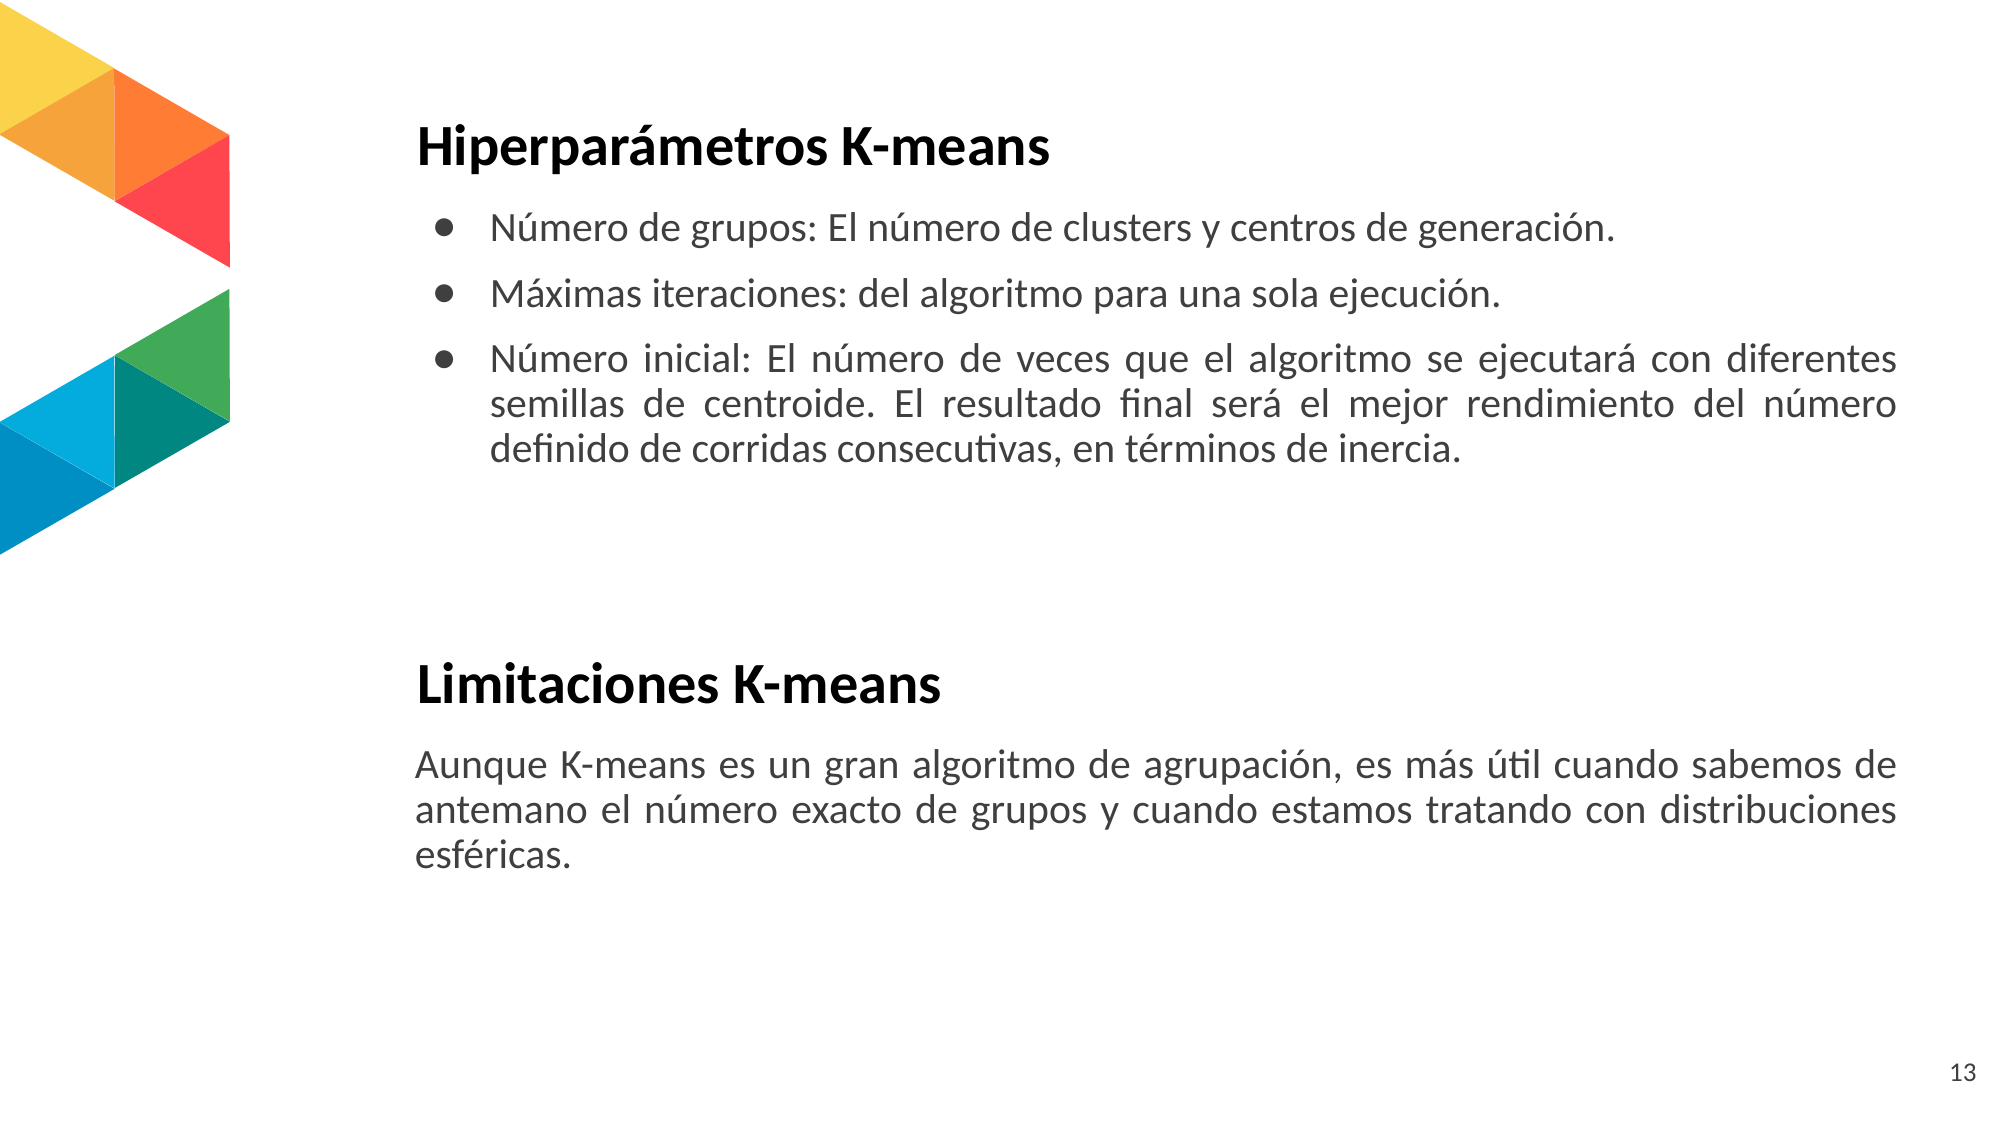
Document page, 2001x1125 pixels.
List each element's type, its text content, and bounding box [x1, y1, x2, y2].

title Hiperparámetros K-means [402, 108, 1916, 294]
title Limitaciones K-means [402, 645, 1916, 832]
subtitle Aunque K-means es un gran algoritmo de agrupación, es más útil cuando sabemos de antemano el número exacto de grupos y cuando estamos tratando con distribuciones esféricas. [399, 735, 1914, 939]
subtitle Número de grupos: El número de clusters y centros de generación. Máximas iteraciones: del algoritmo para una sola ejecución. Número inicial: El número de veces que el algoritmo se ejecutará con diferentes semillas de centroide. El resultado final será el mejor rendimiento del número definido de corridas consecutivas, en términos de inercia. [399, 197, 1914, 735]
slide_number ‹#› [1871, 1038, 1992, 1125]
